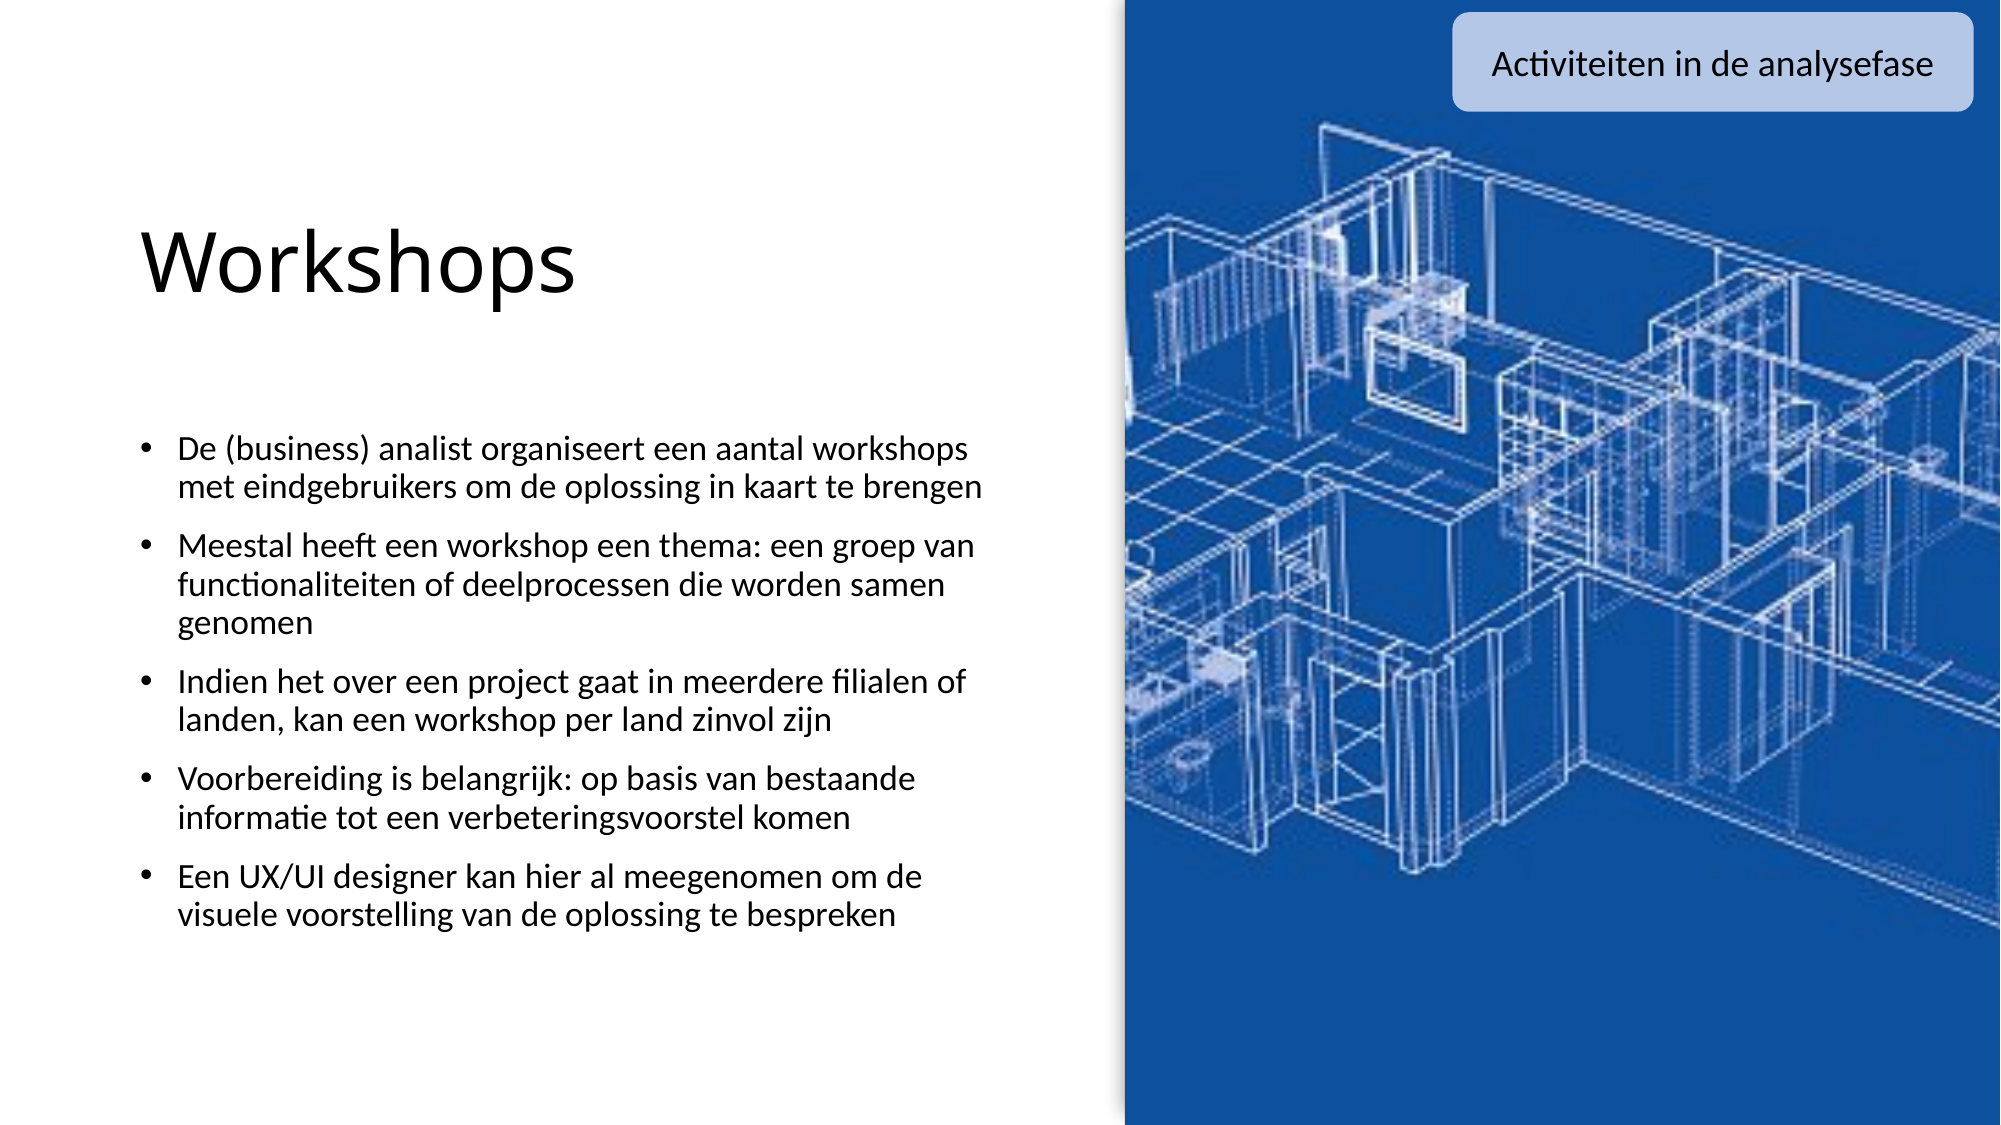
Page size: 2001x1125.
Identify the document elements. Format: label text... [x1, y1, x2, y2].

picture [1124, 0, 2000, 1125]
title Workshops [124, 125, 1000, 340]
list De (business) analist organiseert een aantal workshops met eindgebruikers om de oplossing in kaart te brengen Meestal heeft een workshop een thema: een groep van functionaliteiten of deelprocessen die worden samen genomen Indien het over een project gaat in meerdere filialen of landen, kan een workshop per land zinvol zijn Voorbereiding is belangrijk: op basis van bestaande informatie tot een verbeteringsvoorstel komen Een UX/UI designer kan hier al meegenomen om de visuele voorstelling van de oplossing te bespreken [124, 340, 1000, 1024]
